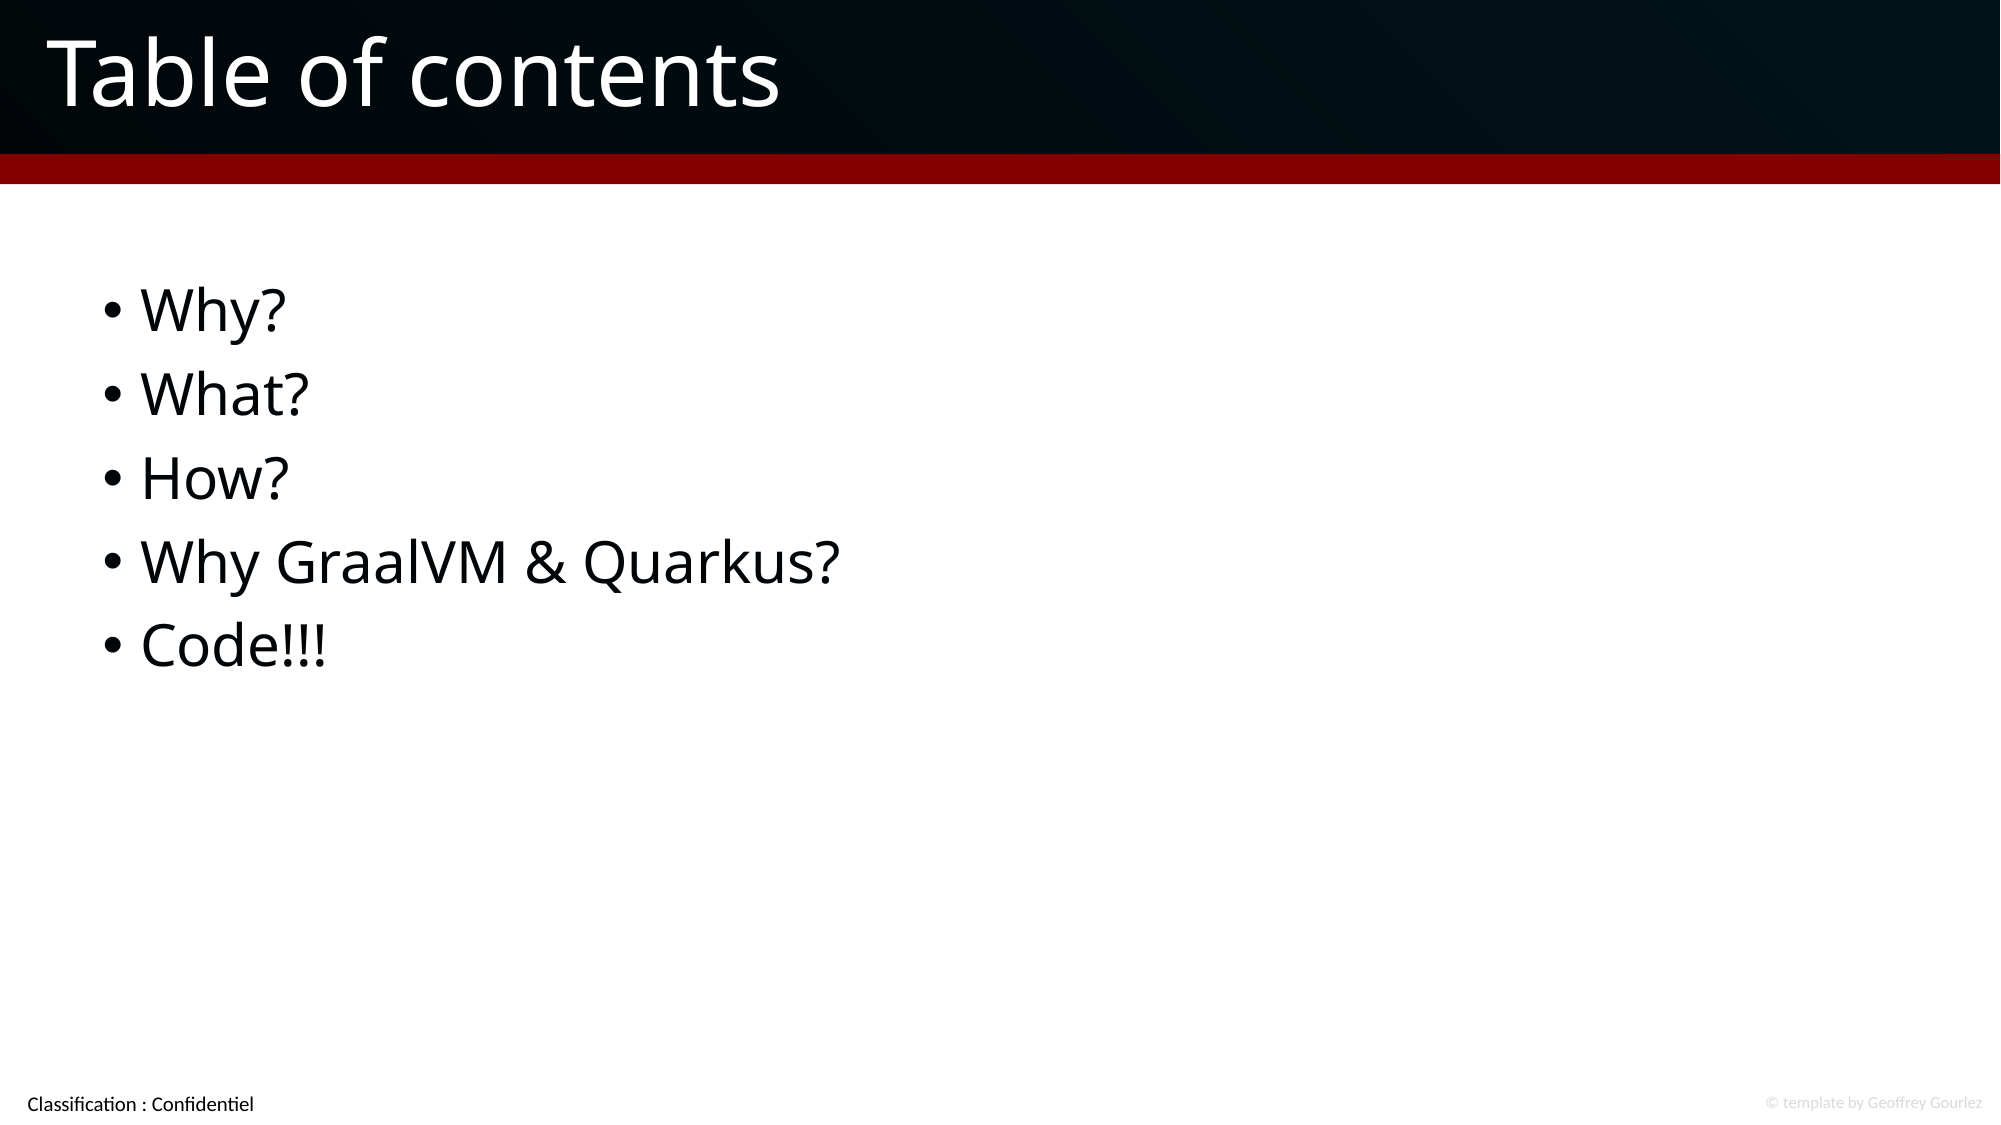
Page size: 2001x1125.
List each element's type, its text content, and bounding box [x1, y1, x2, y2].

list Why? What? How? Why GraalVM & Quarkus? Code!!! [87, 273, 1519, 972]
title Table of contents [31, 0, 1966, 154]
